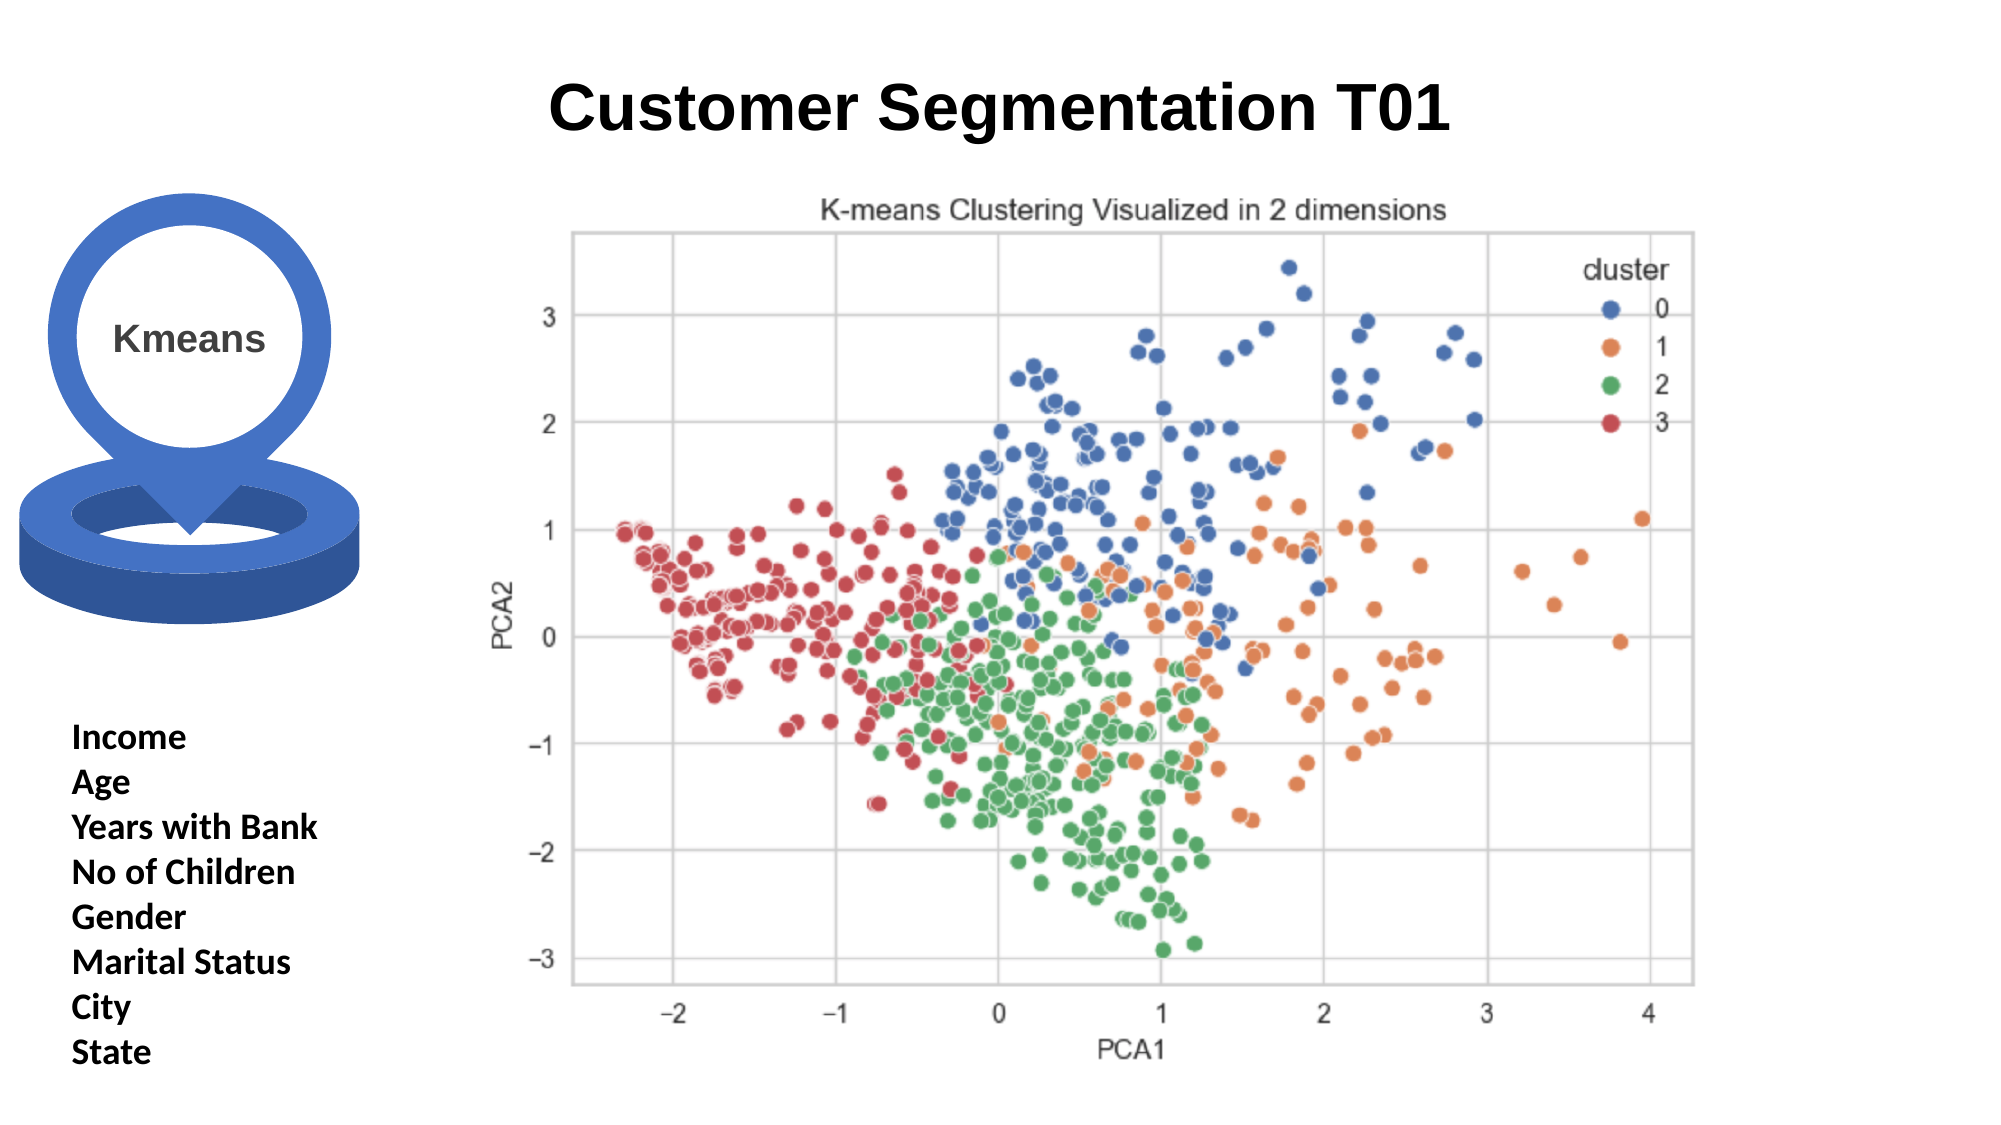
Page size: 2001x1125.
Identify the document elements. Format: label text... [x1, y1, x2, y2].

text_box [48, 192, 331, 478]
text_box Customer Segmentation T01 [0, 65, 2000, 145]
picture [475, 189, 1716, 1071]
text_box Income Age Years with Bank No of Children Gender Marital Status City State [56, 704, 360, 1125]
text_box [19, 452, 360, 625]
